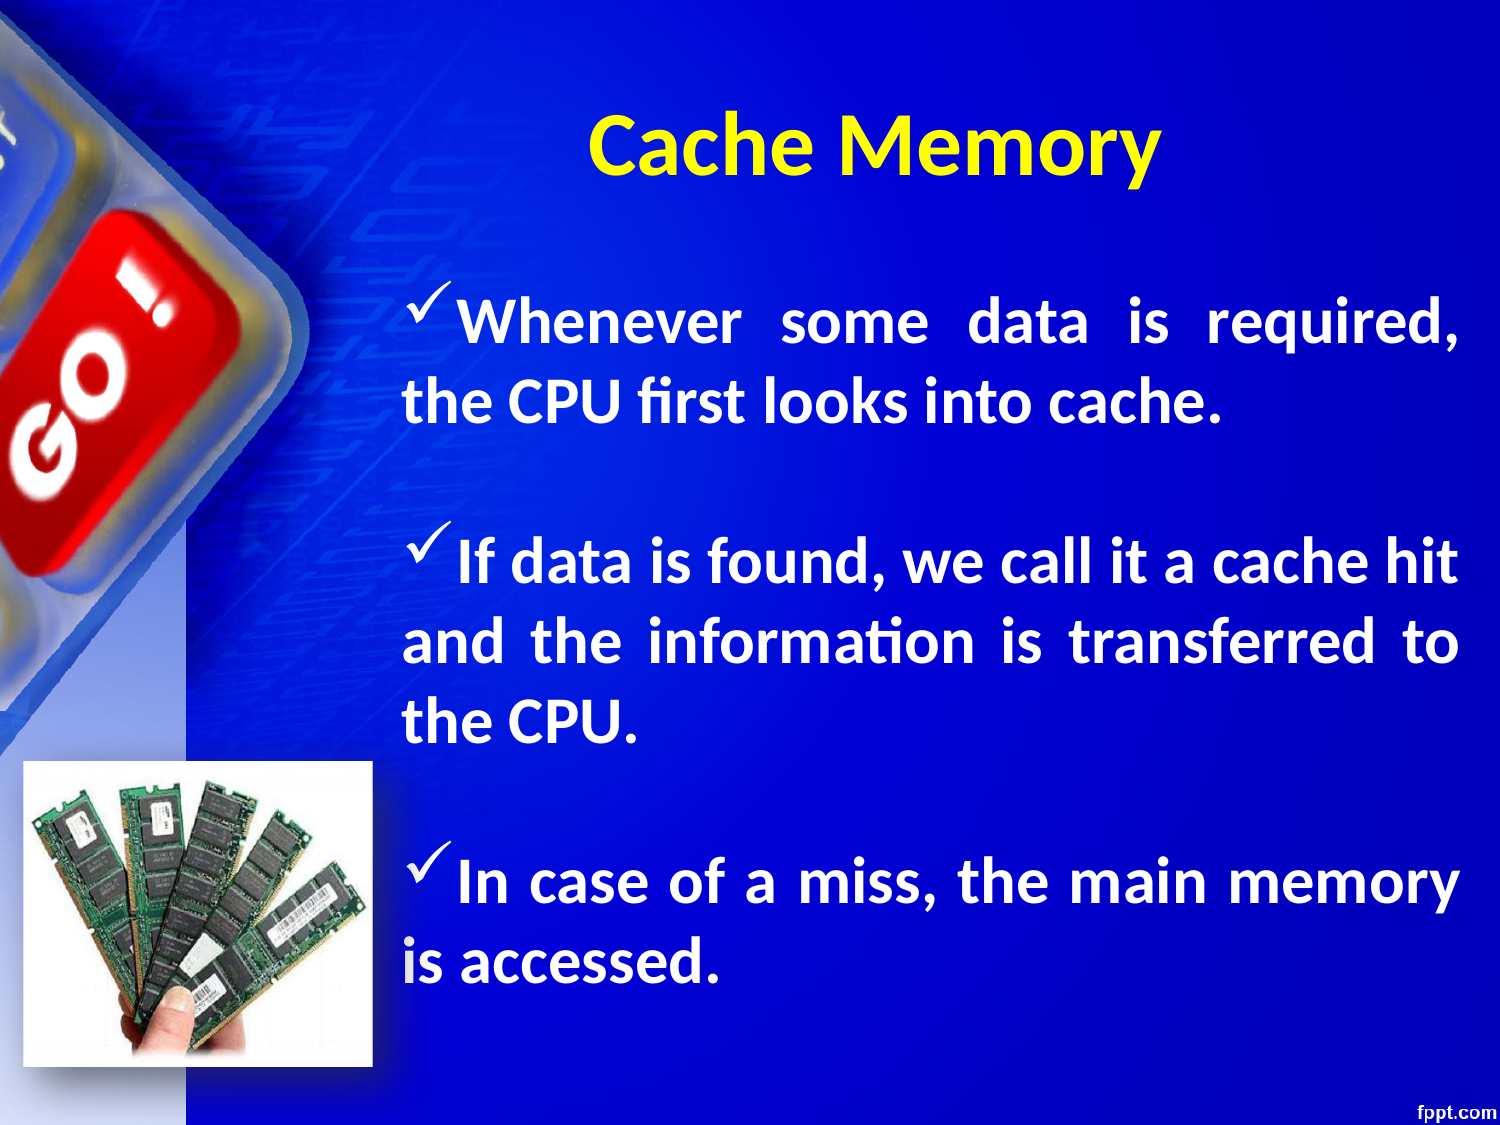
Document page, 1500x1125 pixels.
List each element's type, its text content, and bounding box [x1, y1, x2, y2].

picture [0, 0, 1500, 1125]
title Cache Memory [300, 45, 1452, 233]
text_box Whenever some data is required, the CPU first looks into cache. If data is found, we call it a cache hit and the information is transferred to the CPU. In case of a miss, the main memory is accessed. [386, 269, 1477, 1004]
